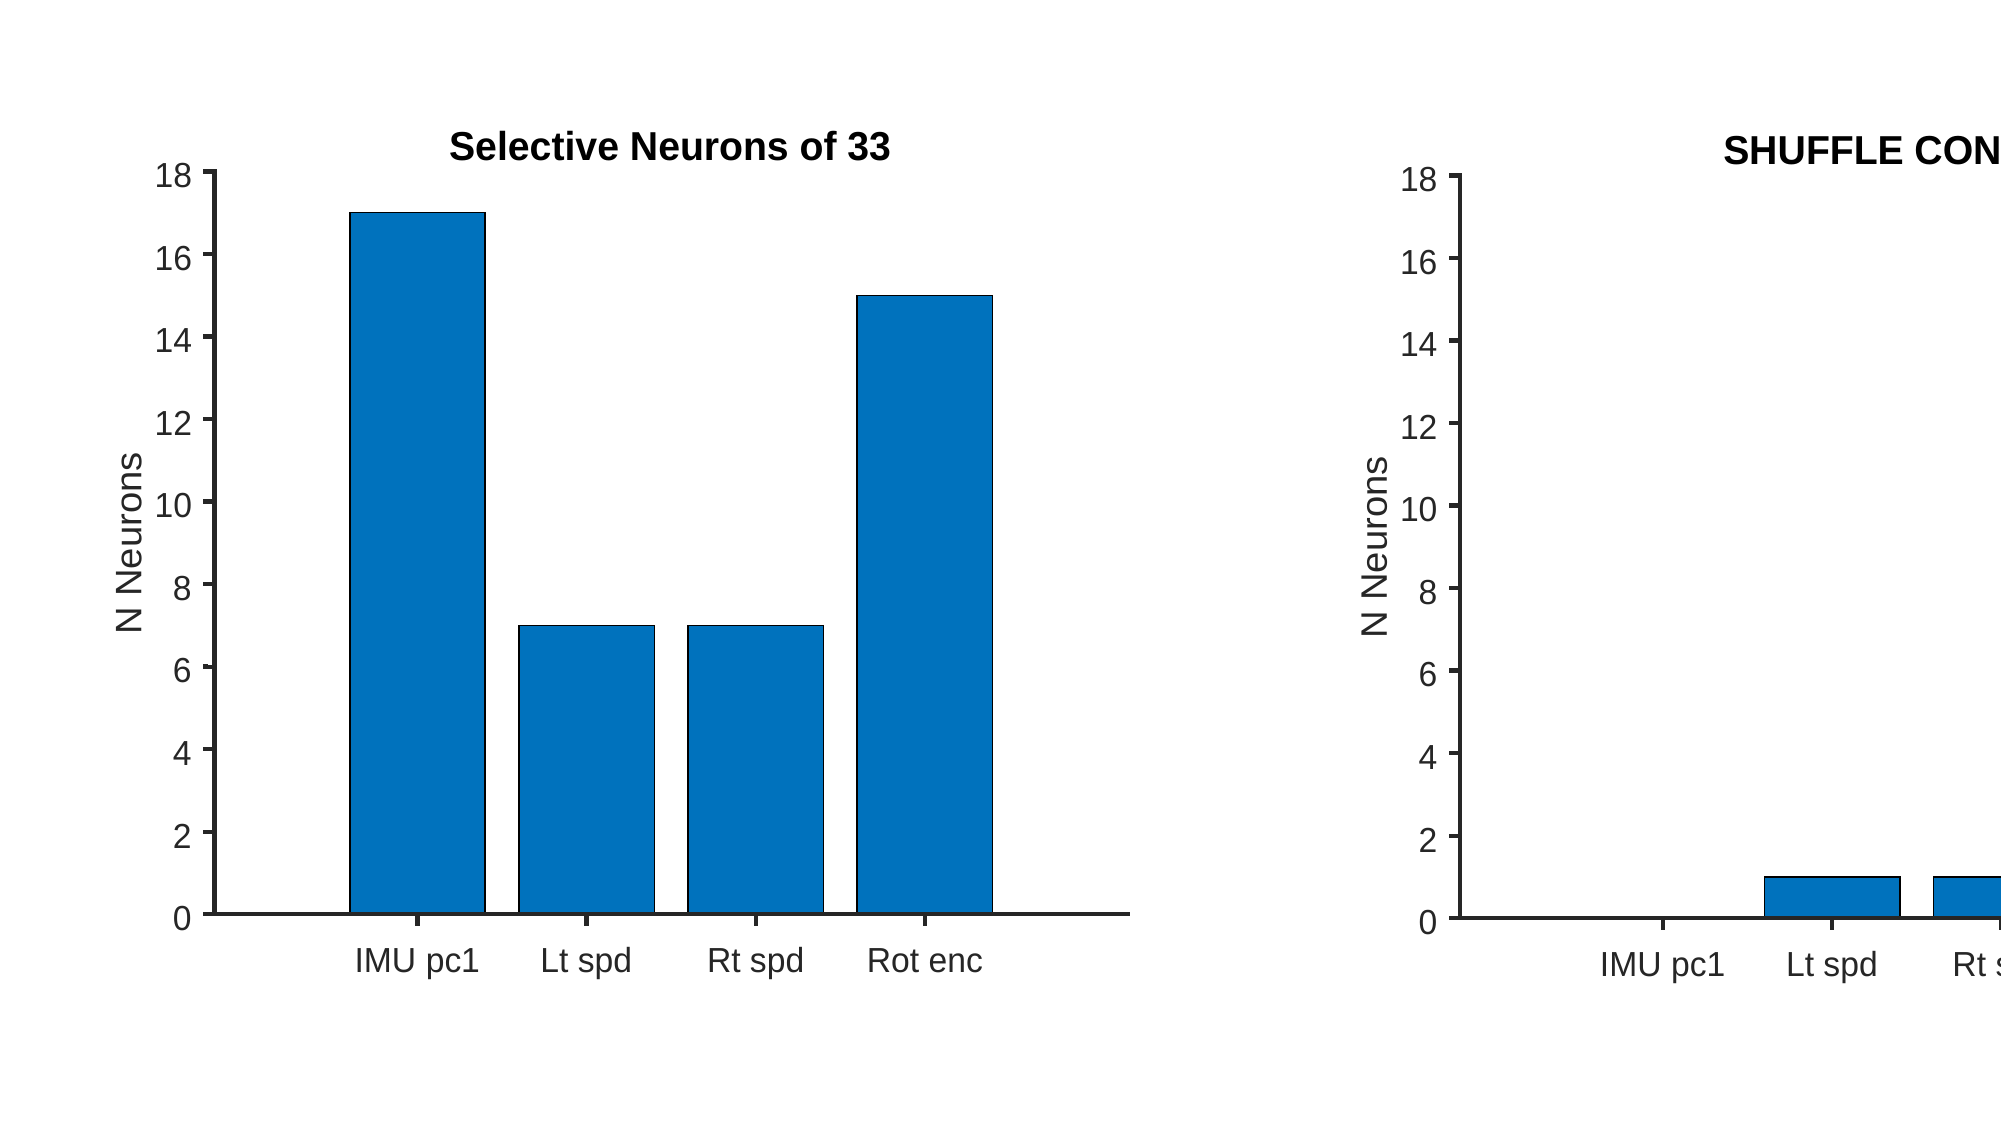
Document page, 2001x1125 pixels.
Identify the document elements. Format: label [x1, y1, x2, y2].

picture [61, 103, 1238, 1014]
picture [1307, 59, 2000, 1018]
